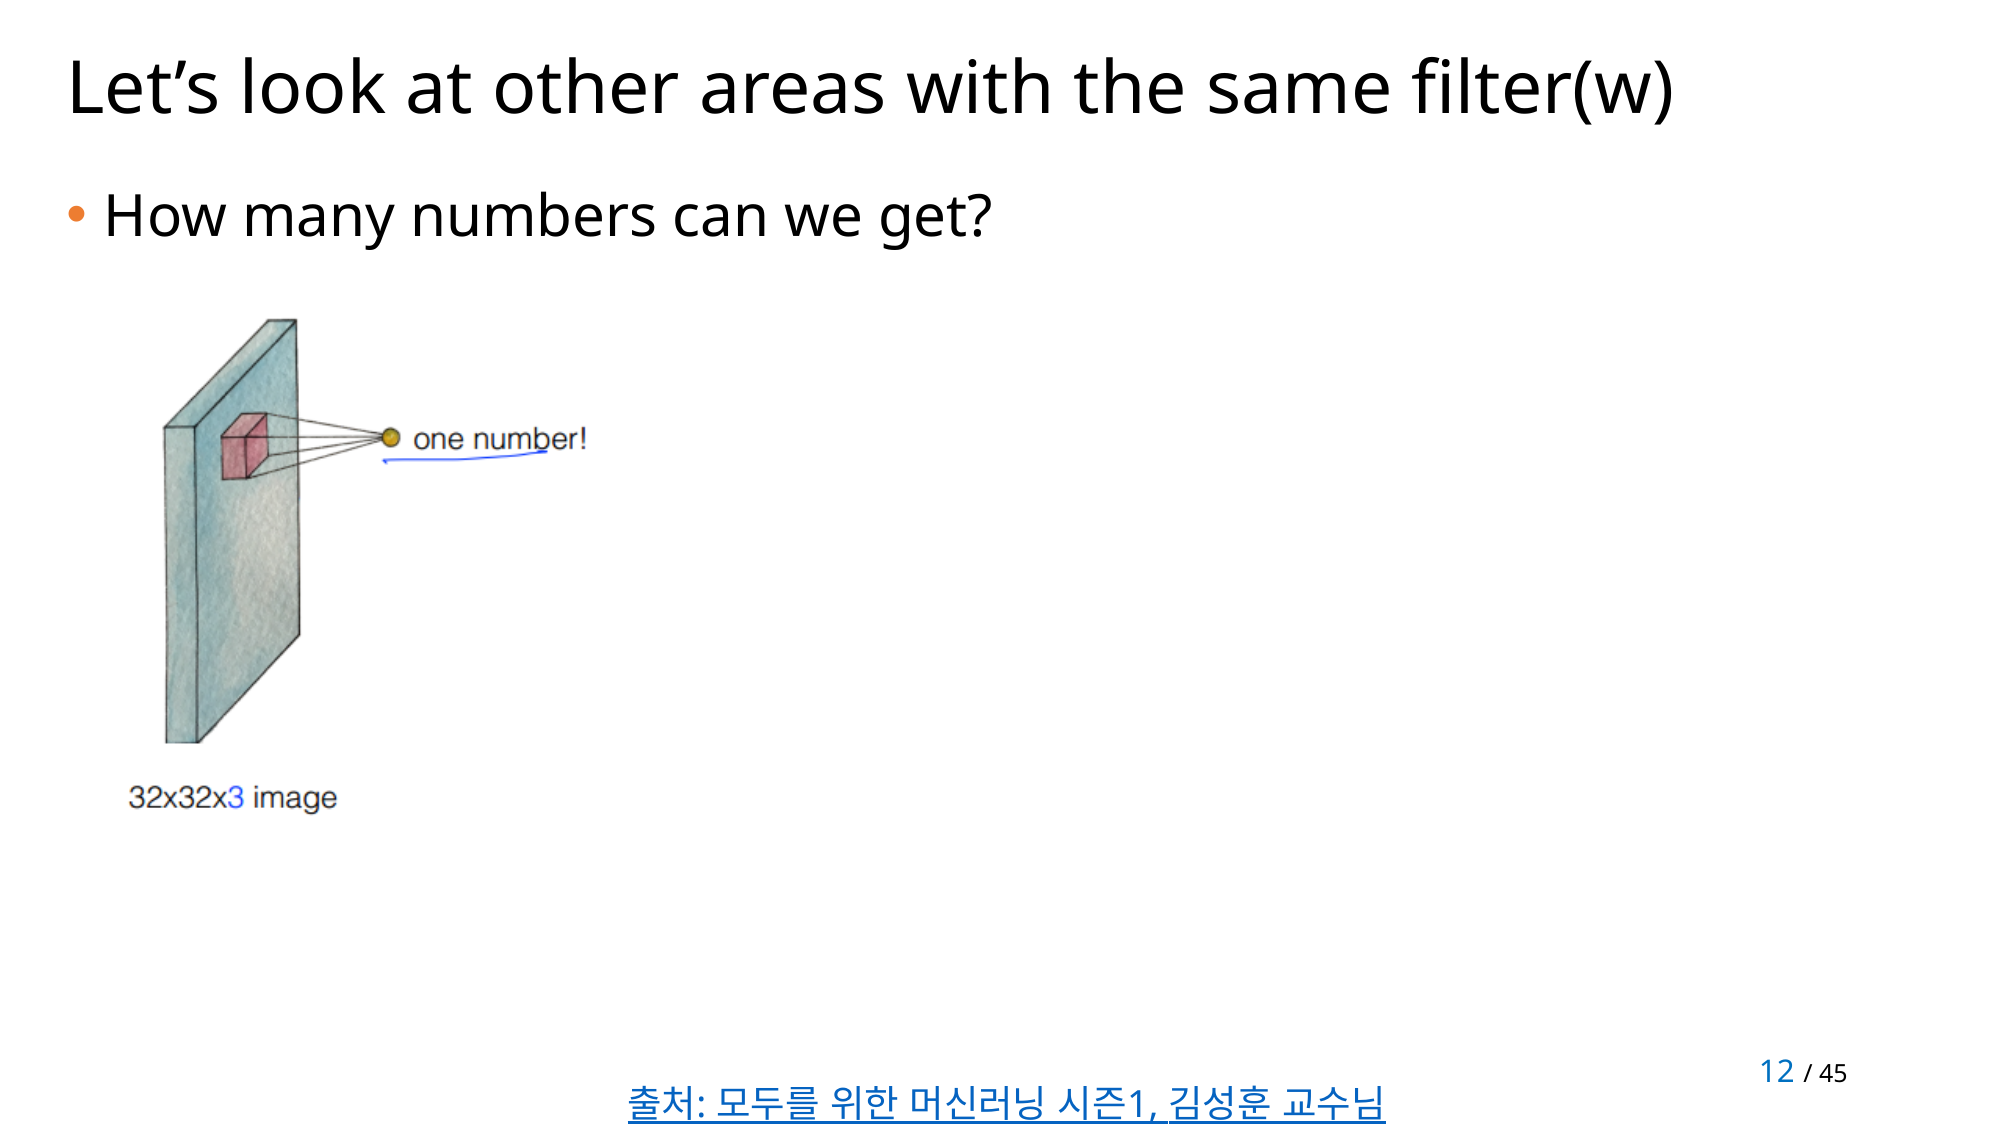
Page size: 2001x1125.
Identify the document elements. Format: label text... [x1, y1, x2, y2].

list How many numbers can we get? [51, 178, 1961, 1014]
text_box 출처: 모두를 위한 머신러닝 시즌1, 김성훈 교수님 [612, 1072, 1740, 1125]
picture [119, 302, 662, 833]
title Let’s look at other areas with the same filter(w) [51, 18, 1961, 161]
slide_number 12 / 45 [1412, 1042, 1863, 1103]
